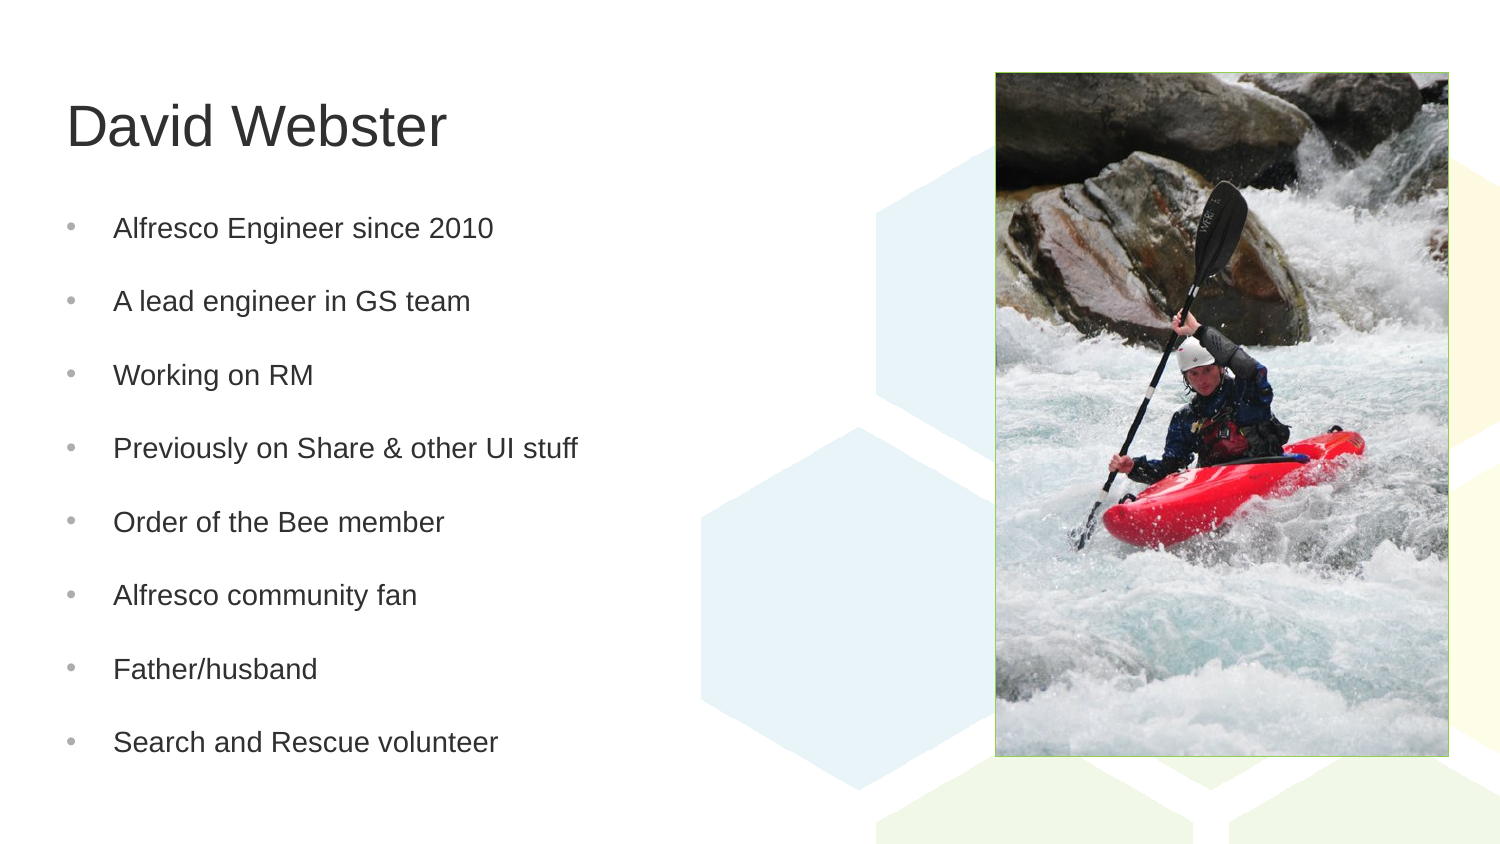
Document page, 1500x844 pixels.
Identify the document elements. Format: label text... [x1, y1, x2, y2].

picture [0, 0, 1500, 844]
list Alfresco Engineer since 2010 A lead engineer in GS team Working on RM Previously on Share & other UI stuff Order of the Bee member Alfresco community fan Father/husband Search and Rescue volunteer [51, 189, 610, 796]
title David Webster [51, 72, 993, 167]
